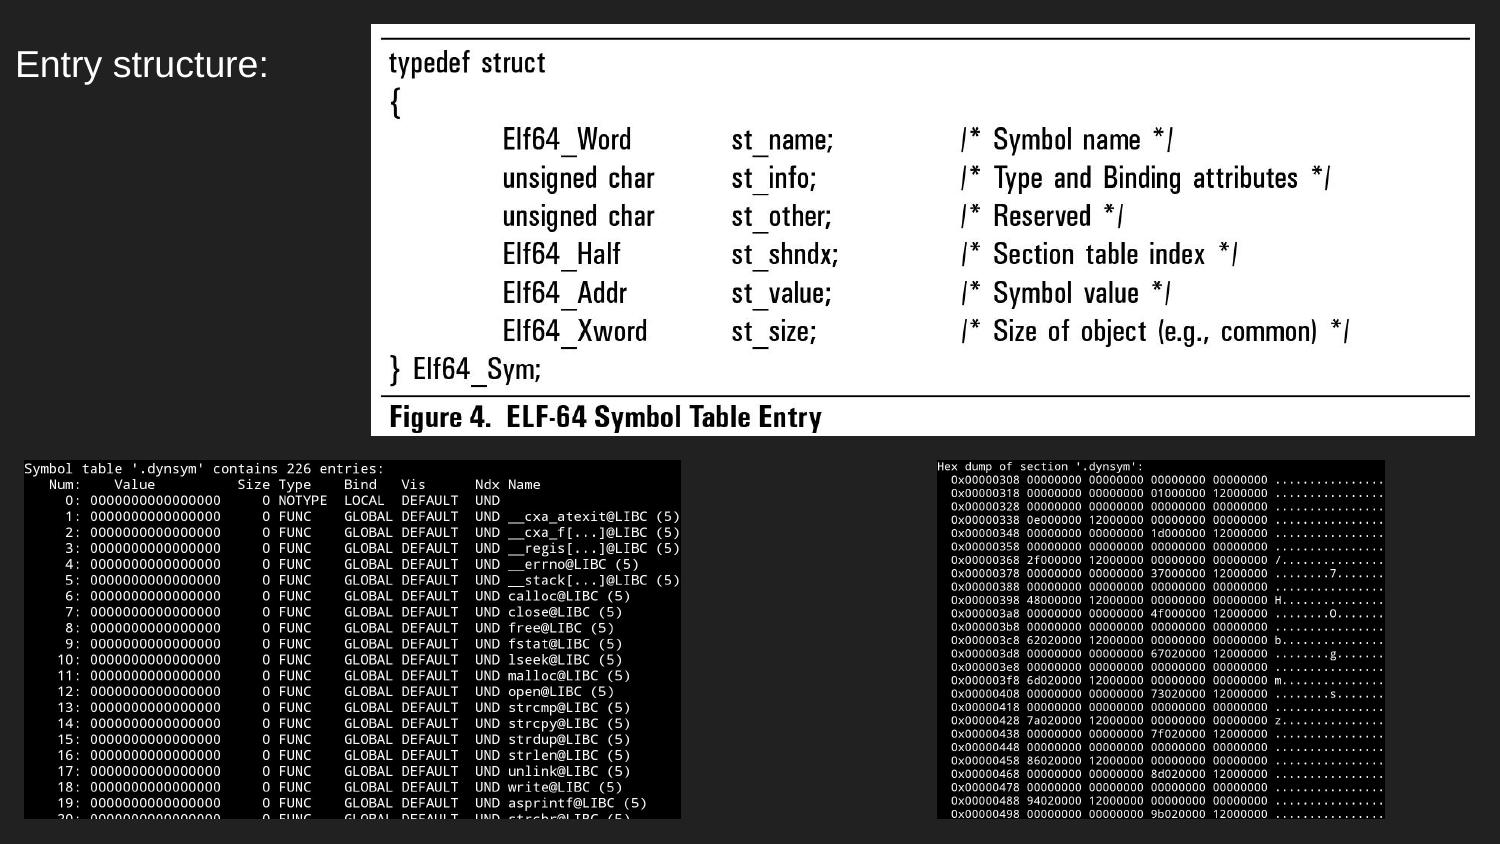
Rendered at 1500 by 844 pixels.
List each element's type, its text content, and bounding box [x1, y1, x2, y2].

text_box Entry structure: [0, 24, 355, 100]
picture [937, 460, 1385, 819]
picture [24, 460, 681, 819]
picture [370, 24, 1476, 437]
